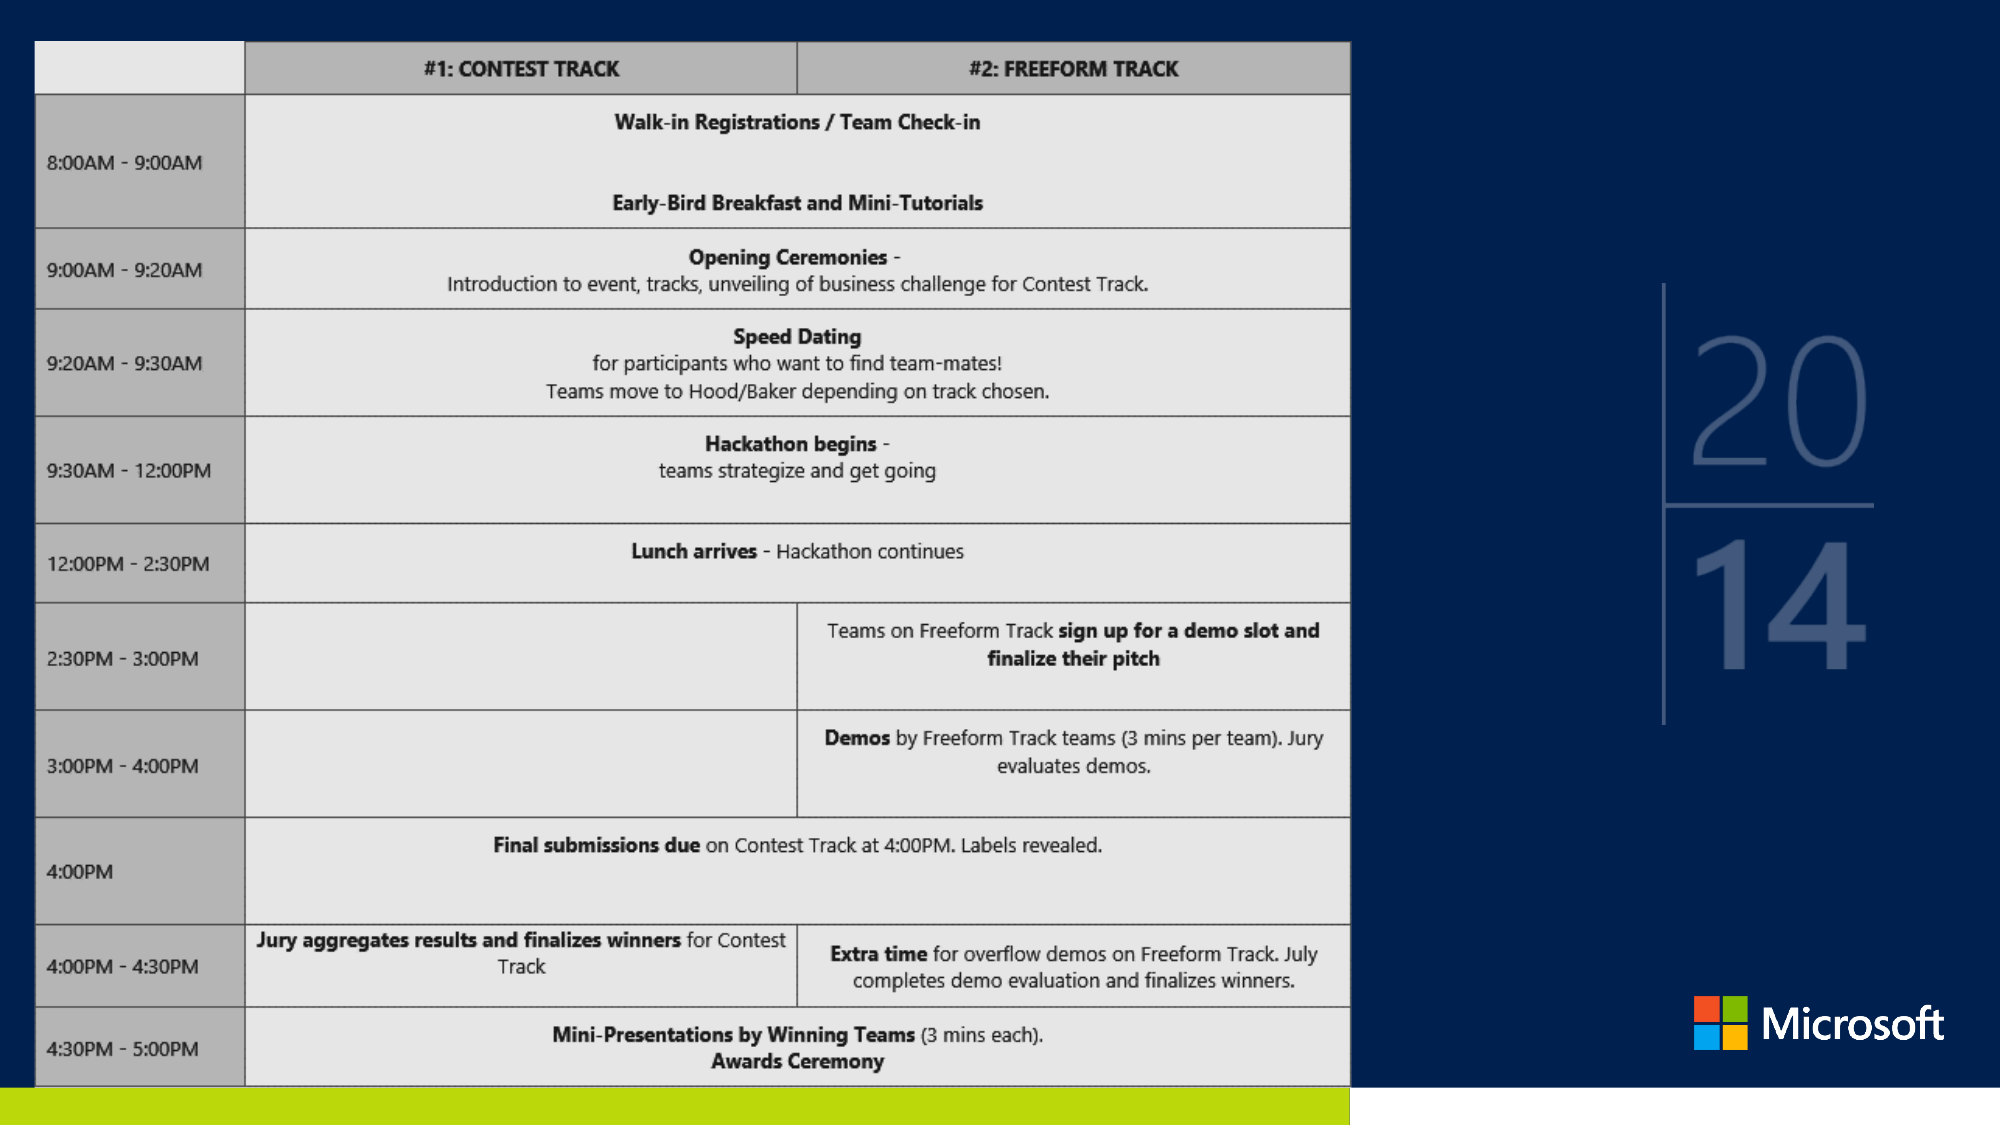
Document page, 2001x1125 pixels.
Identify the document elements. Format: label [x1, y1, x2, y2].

picture [34, 41, 1352, 1088]
picture [1694, 996, 1944, 1050]
